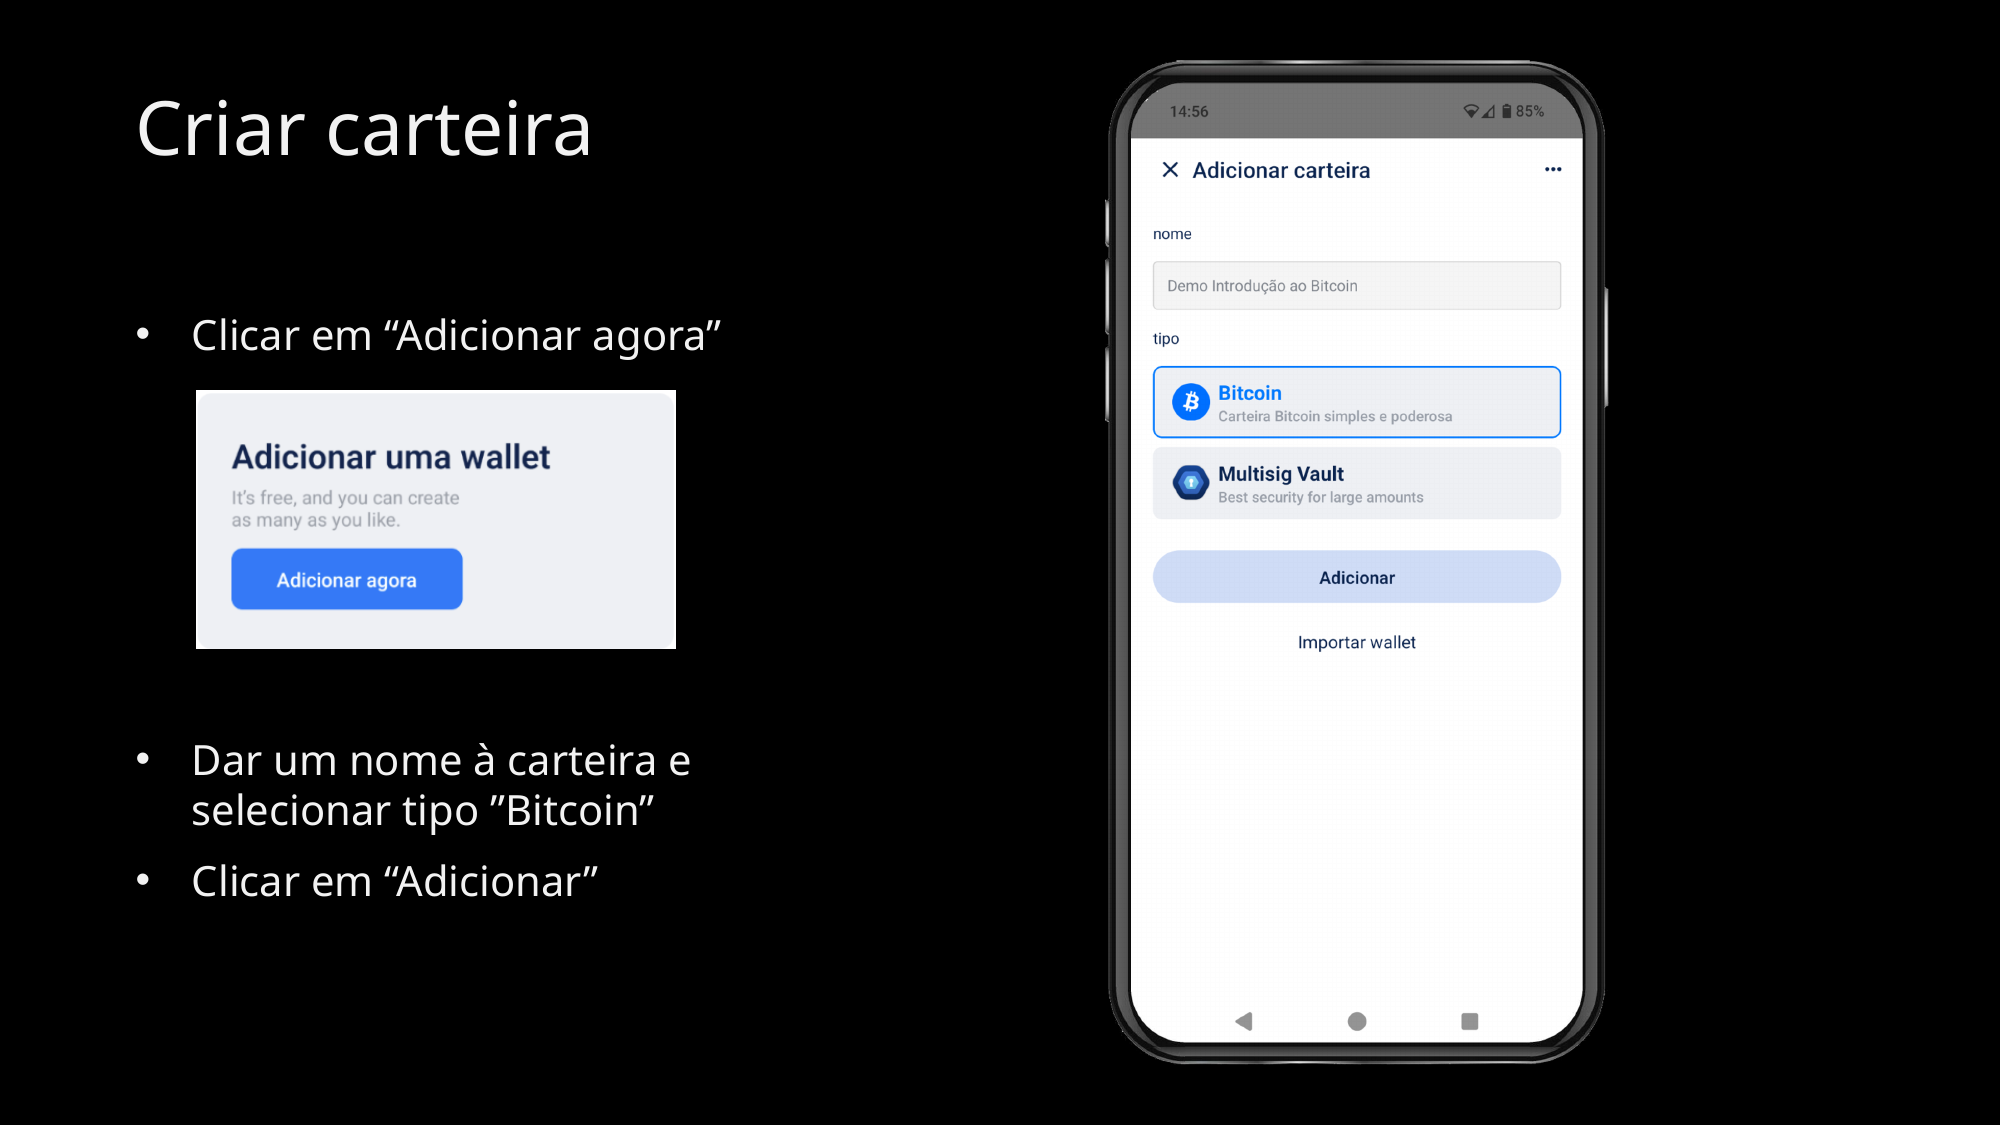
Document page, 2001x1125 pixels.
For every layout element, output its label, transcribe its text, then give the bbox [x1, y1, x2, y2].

list Criar carteira [120, 59, 783, 192]
list Clicar em “Adicionar agora” Dar um nome à carteira e selecionar tipo ”Bitcoin” Clicar em “Adicionar” [120, 218, 800, 1066]
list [1103, 59, 1610, 1066]
picture [196, 390, 676, 649]
